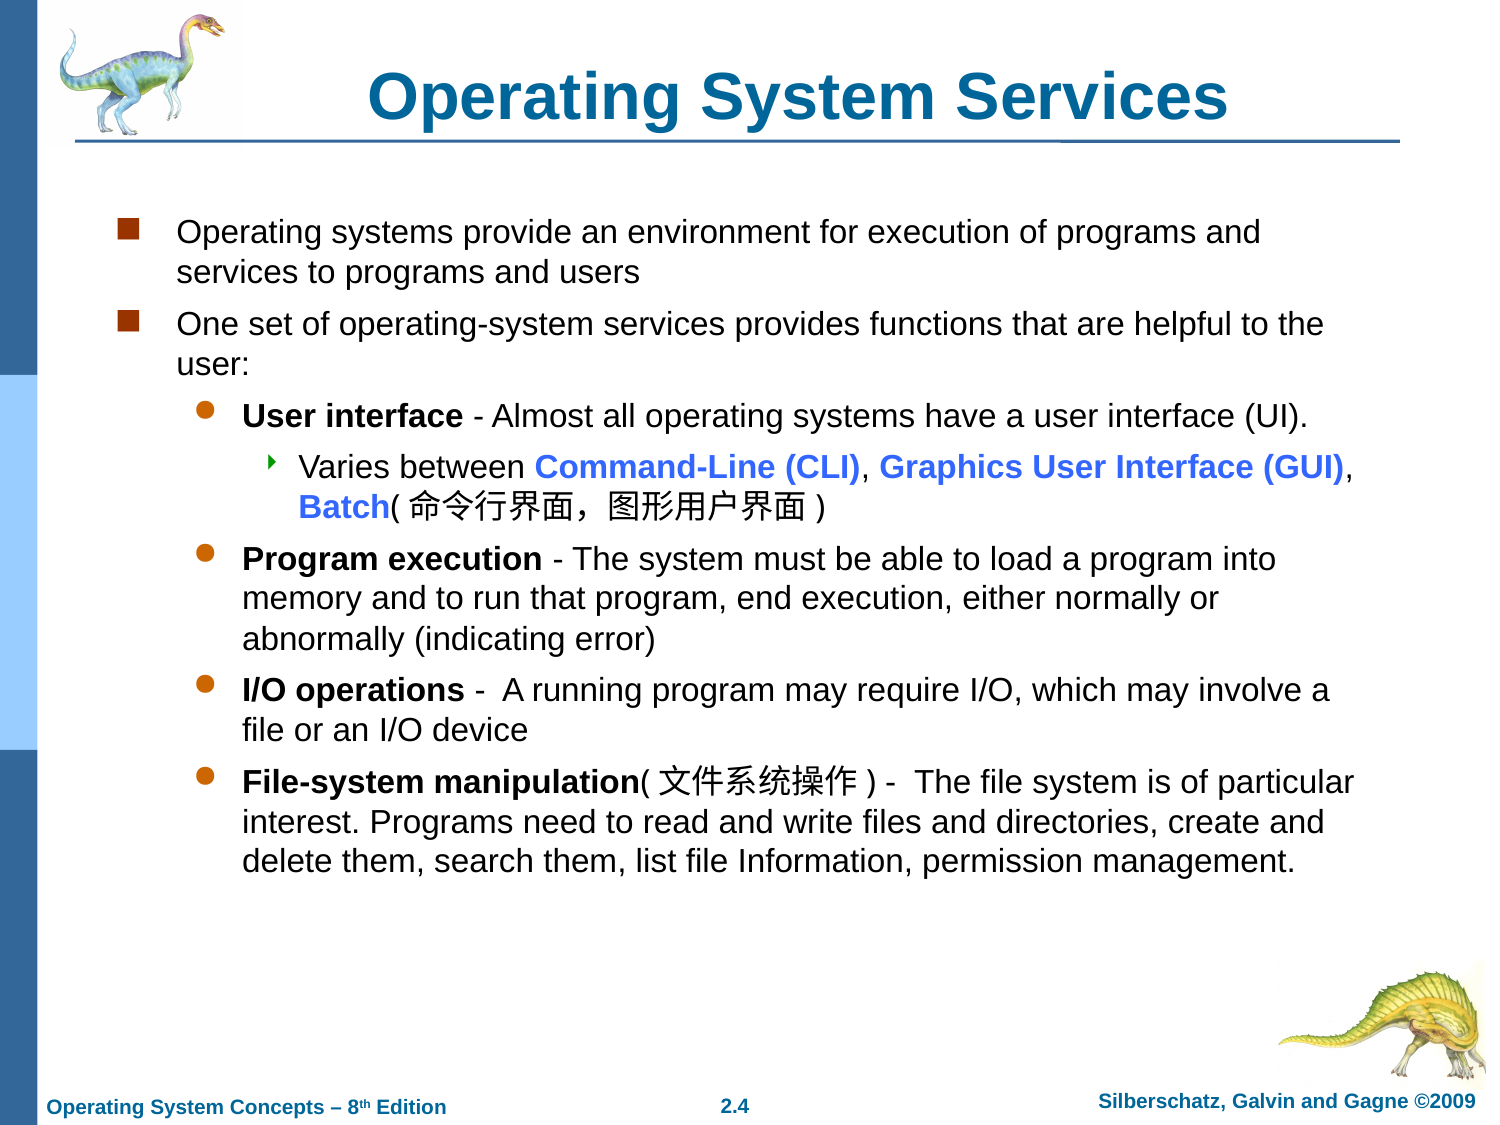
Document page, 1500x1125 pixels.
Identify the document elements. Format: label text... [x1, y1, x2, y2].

picture [1275, 959, 1486, 1090]
picture [46, 0, 243, 149]
list Operating systems provide an environment for execution of programs and services to programs and users One set of operating-system services provides functions that are helpful to the user: User interface - Almost all operating systems have a user interface (UI). Varies between Command-Line (CLI), Graphics User Interface (GUI), Batch(命令行界面，图形用户界面) Program execution - The system must be able to load a program into memory and to run that program, end execution, either normally or abnormally (indicating error) I/O operations - A running program may require I/O, which may involve a file or an I/O device File-system manipulation(文件系统操作) - The file system is of particular interest. Programs need to read and write files and directories, create and delete them, search them, list file Information, permission management. [104, 202, 1394, 1002]
title Operating System Services [172, 45, 1426, 141]
